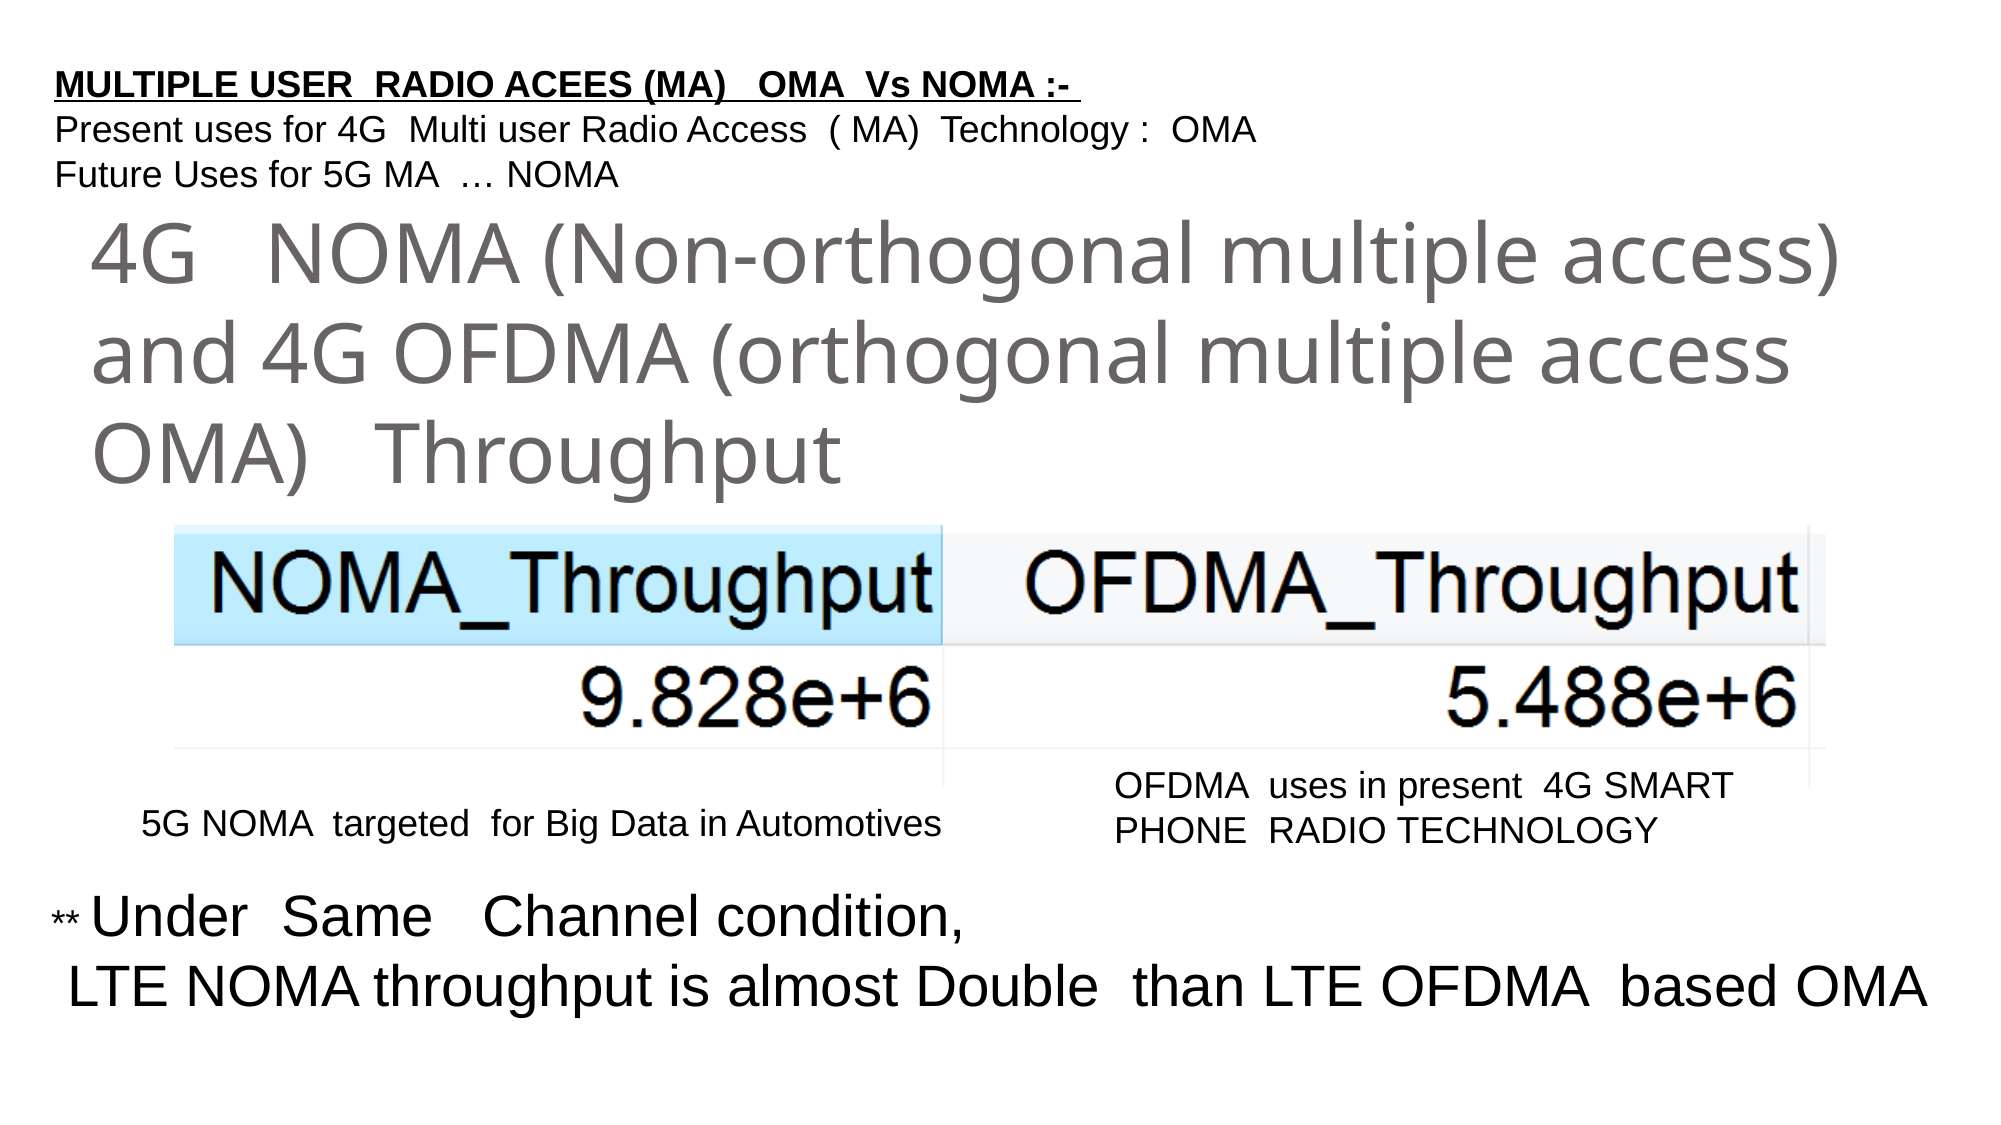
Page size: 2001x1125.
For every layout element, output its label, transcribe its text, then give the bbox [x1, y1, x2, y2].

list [173, 525, 1826, 787]
title 4G NOMA (Non-orthogonal multiple access) and 4G OFDMA (orthogonal multiple access OMA) Throughput [75, 240, 1980, 459]
text_box ** Under Same Channel condition, LTE NOMA throughput is almost Double than LTE OFDMA based OMA [36, 870, 1958, 1025]
text_box MULTIPLE USER RADIO ACEES (MA) OMA Vs NOMA :- Present uses for 4G Multi user Radio Access ( MA) Technology : OMA Future Uses for 5G MA … NOMA [39, 52, 1975, 203]
text_box 5G NOMA targeted for Big Data in Automotives [126, 791, 969, 851]
text_box OFDMA uses in present 4G SMART PHONE RADIO TECHNOLOGY [1099, 798, 1807, 859]
